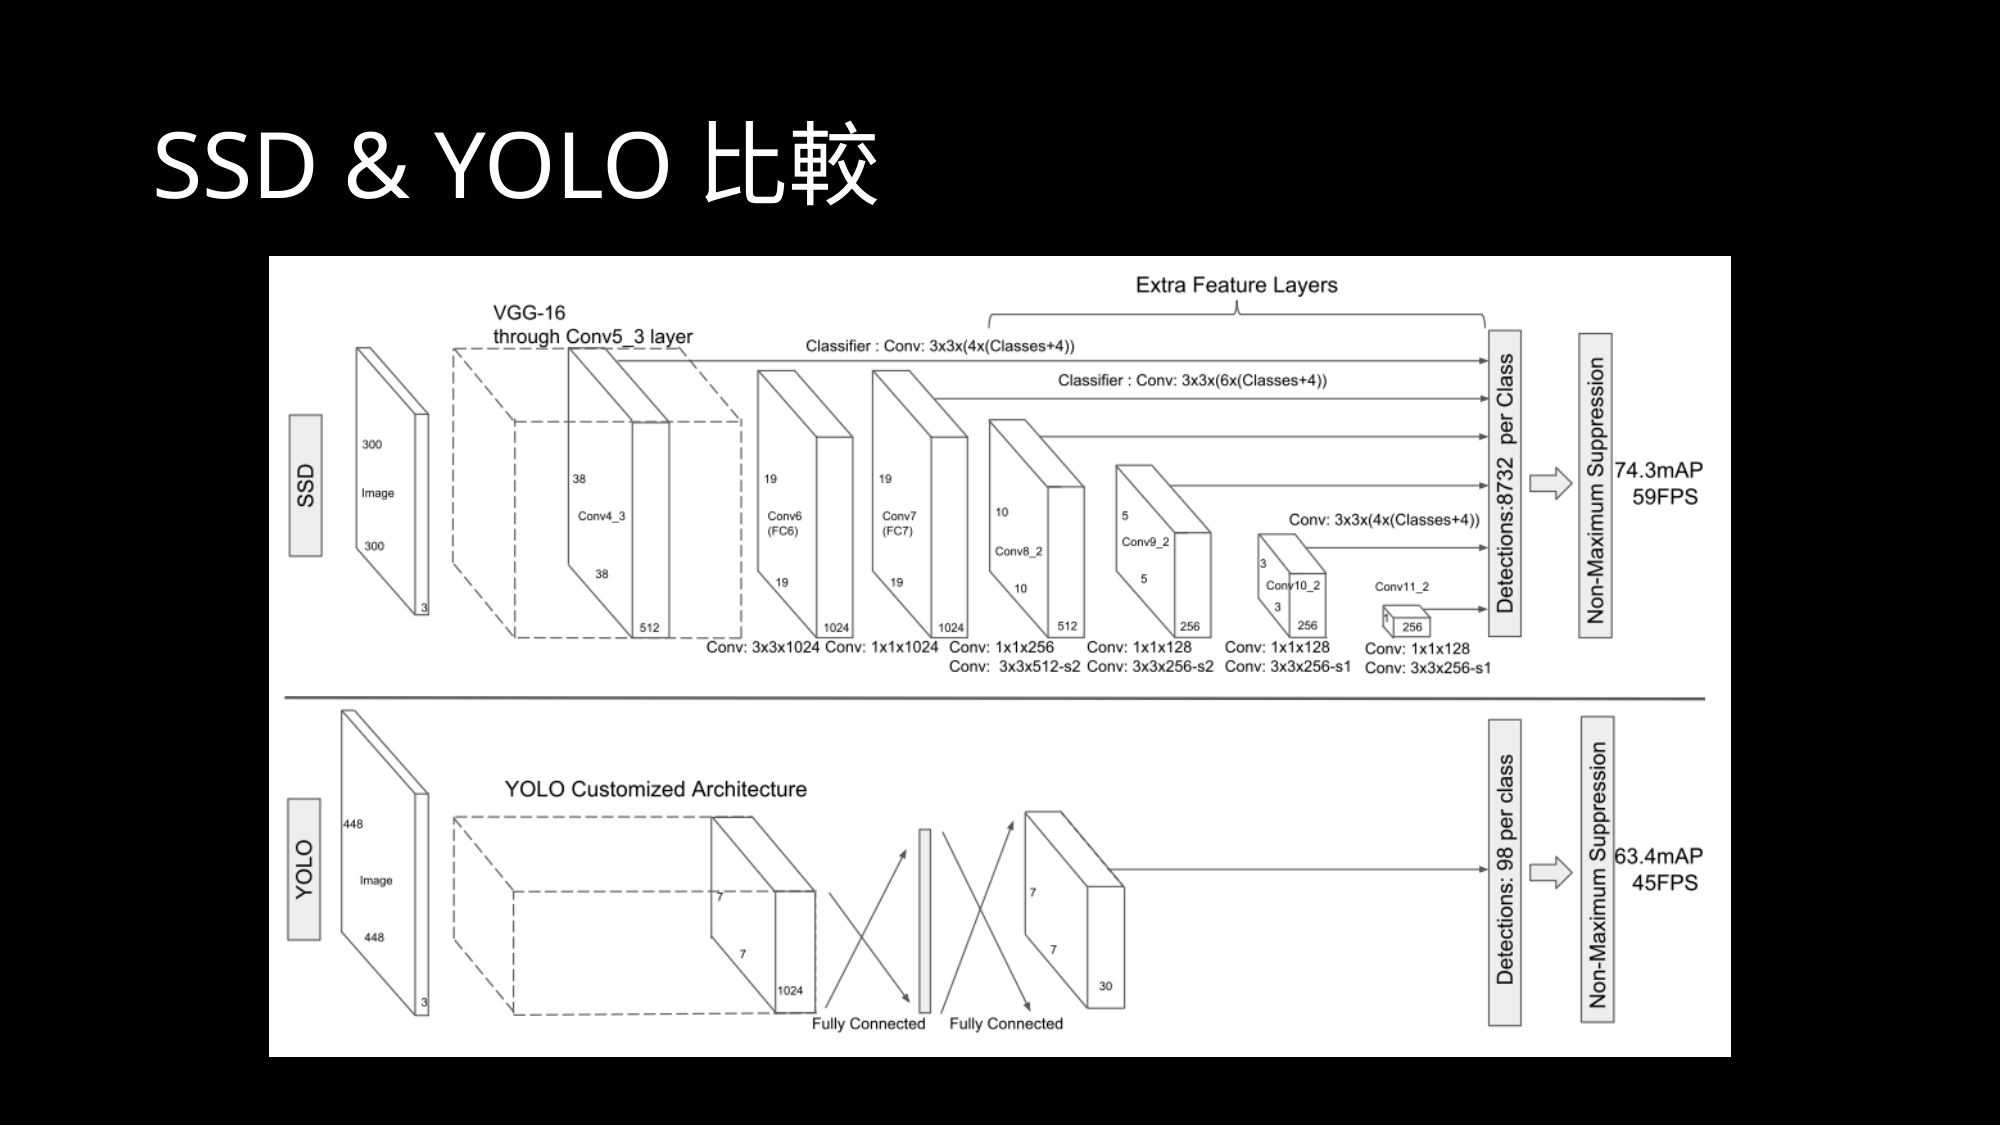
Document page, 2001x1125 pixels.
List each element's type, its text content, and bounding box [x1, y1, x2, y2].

title SSD & YOLO比較 [137, 59, 1863, 278]
picture [269, 256, 1731, 1057]
